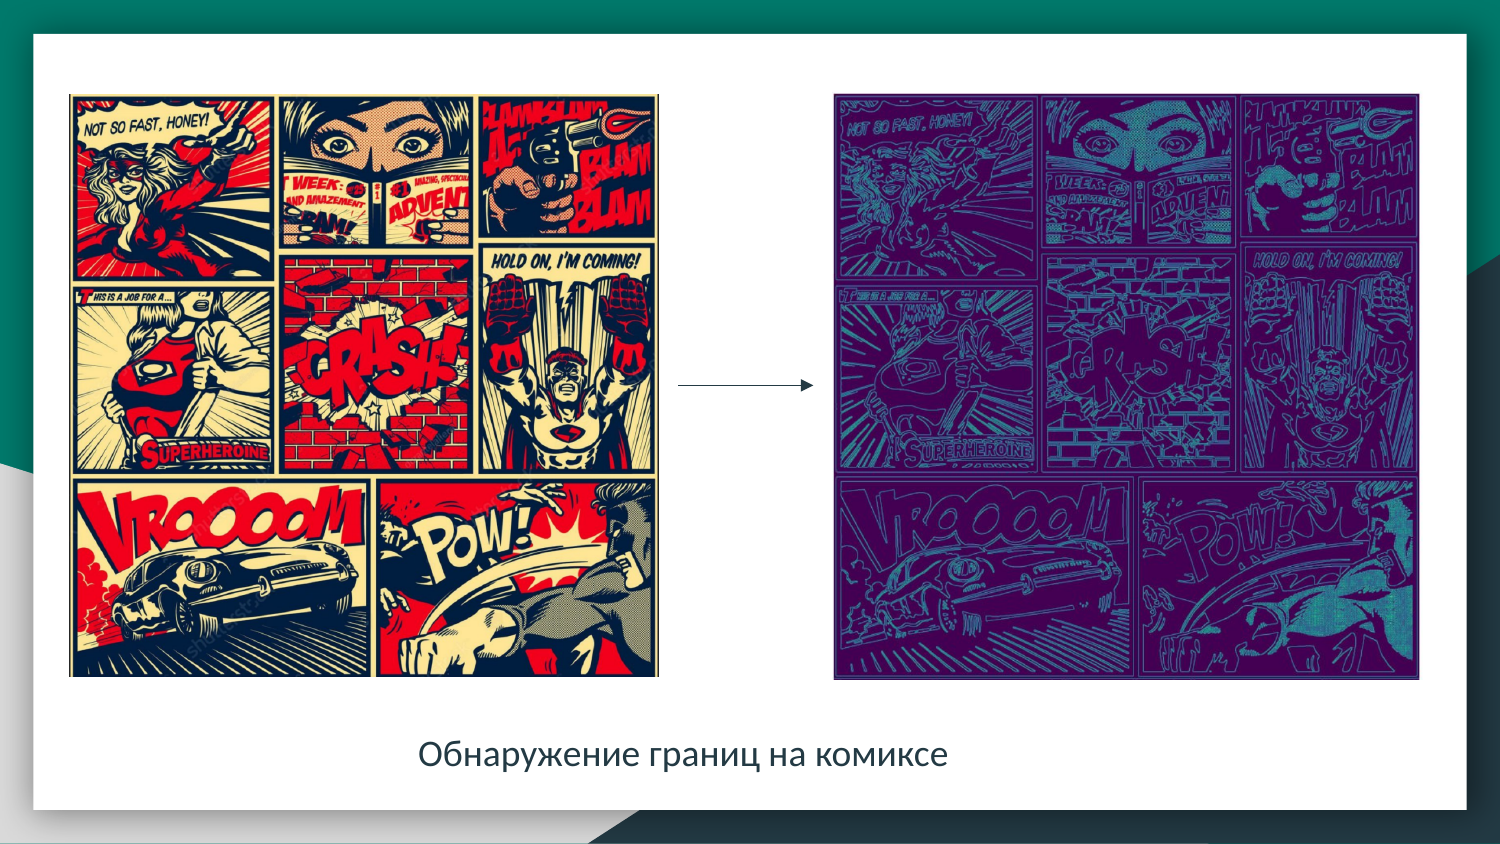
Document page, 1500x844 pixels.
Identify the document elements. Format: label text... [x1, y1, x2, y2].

picture [832, 90, 1423, 681]
list Обнаружение границ на комиксе [403, 690, 1073, 790]
picture [69, 93, 660, 677]
